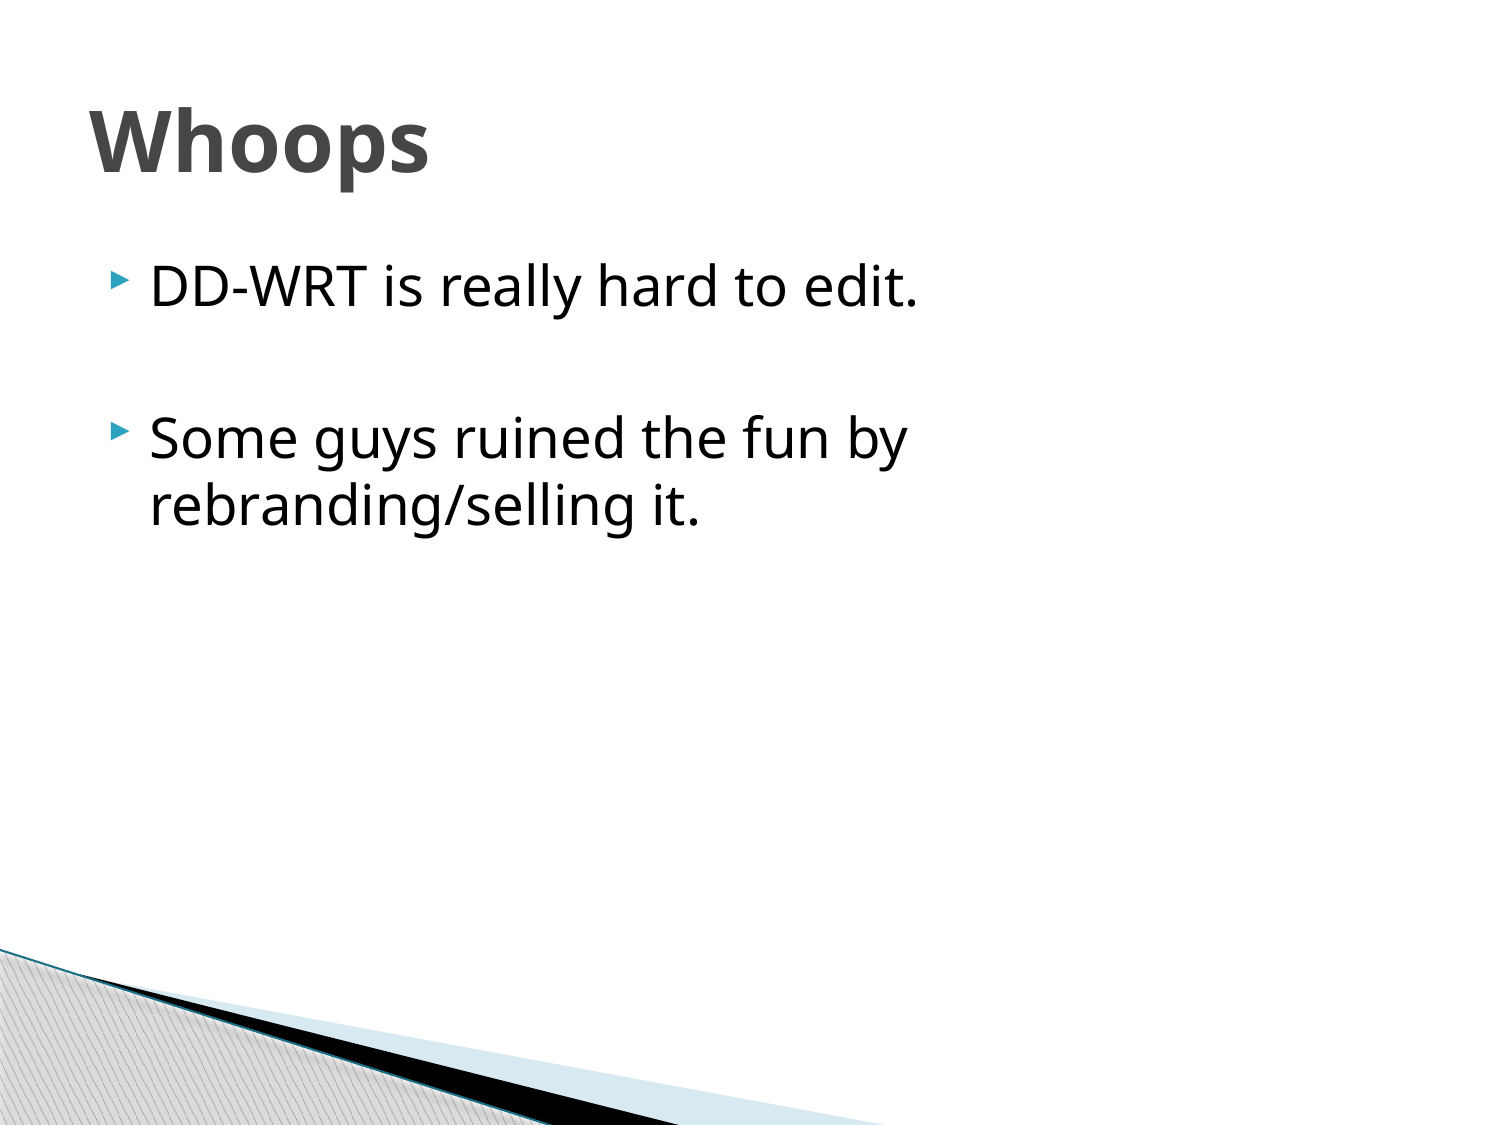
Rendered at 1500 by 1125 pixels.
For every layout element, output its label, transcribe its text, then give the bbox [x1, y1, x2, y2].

title Whoops [75, 45, 1425, 233]
list DD-WRT is really hard to edit. Some guys ruined the fun by rebranding/selling it. [75, 243, 1425, 986]
